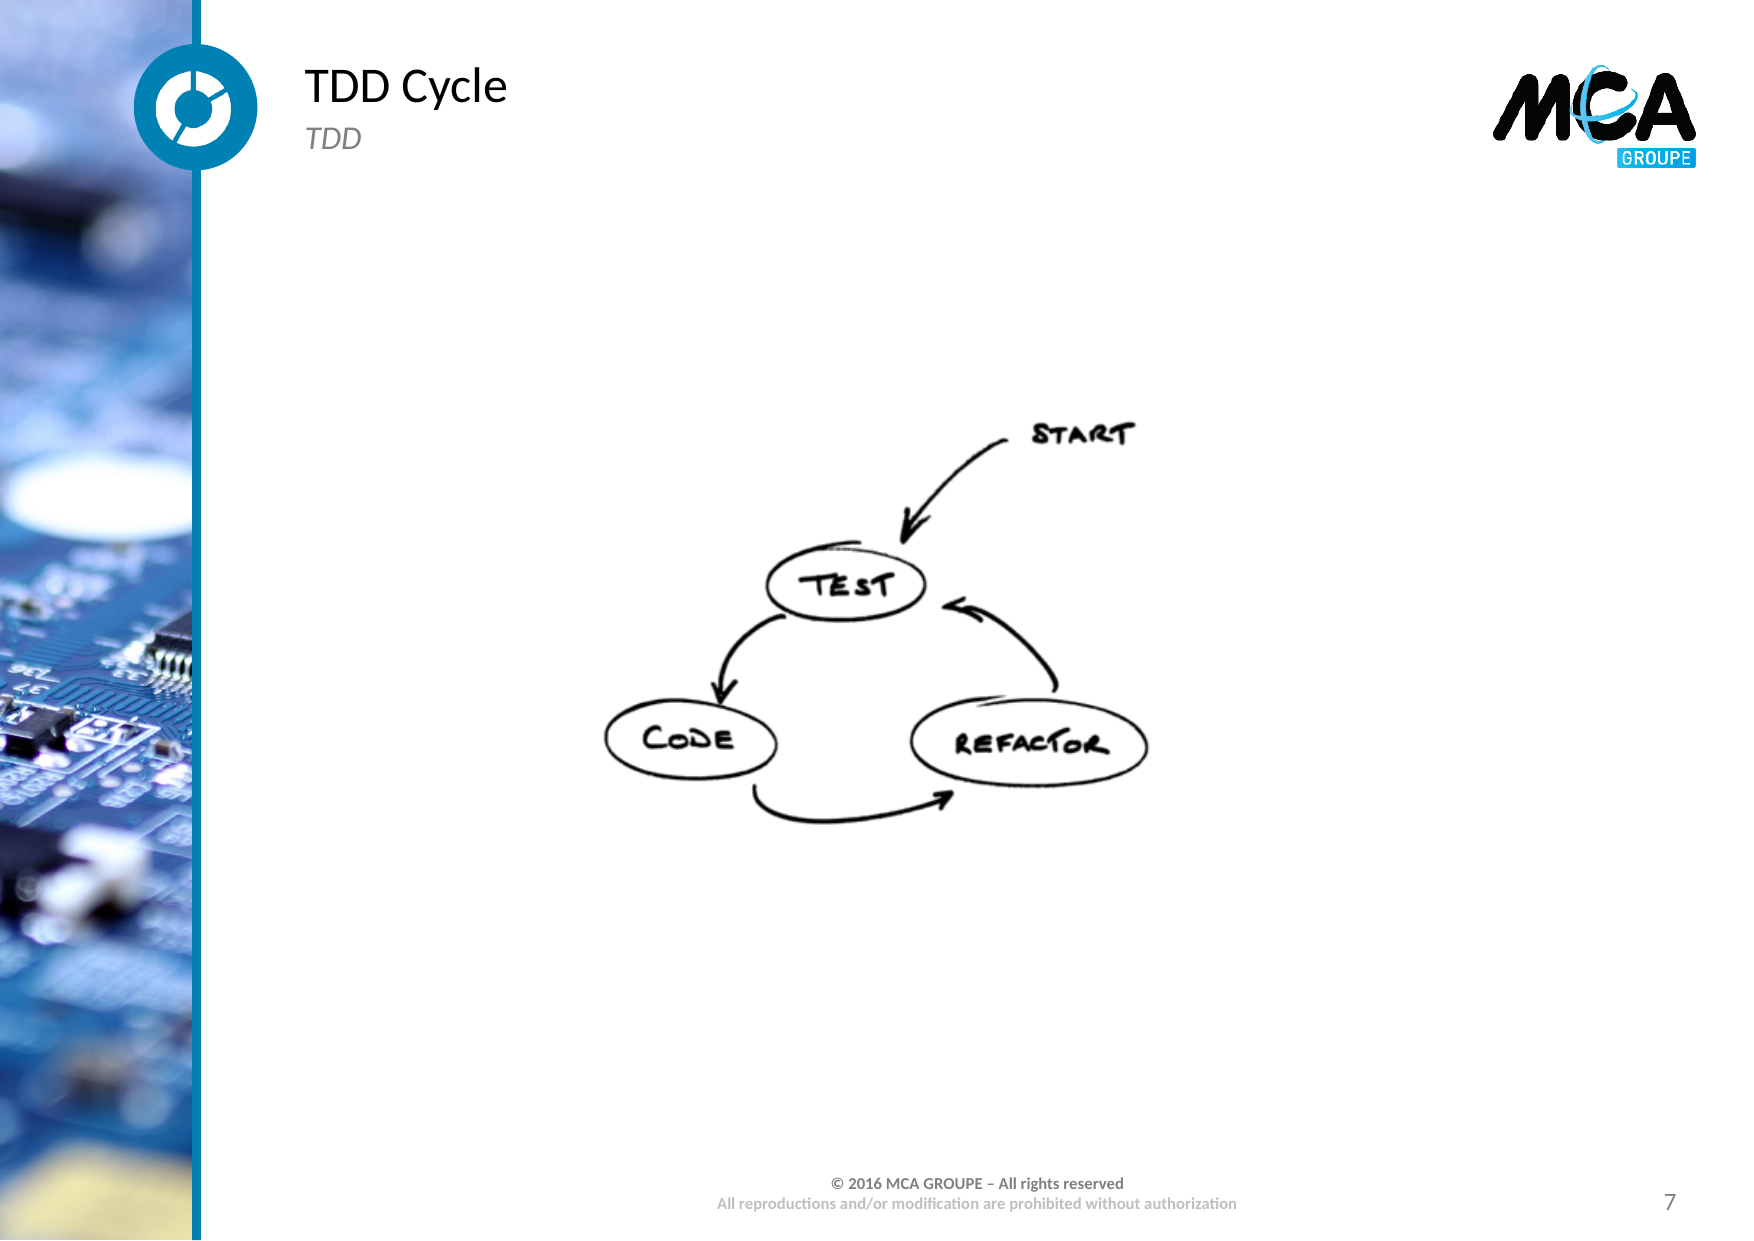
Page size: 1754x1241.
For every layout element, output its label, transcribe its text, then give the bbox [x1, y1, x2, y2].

picture [196, 72, 223, 96]
picture [156, 72, 190, 139]
title TDD Cycle [289, 51, 1380, 113]
picture [597, 404, 1156, 836]
list TDD [289, 113, 1380, 166]
picture [178, 93, 230, 146]
picture [1473, 43, 1716, 189]
picture [0, 0, 191, 1240]
